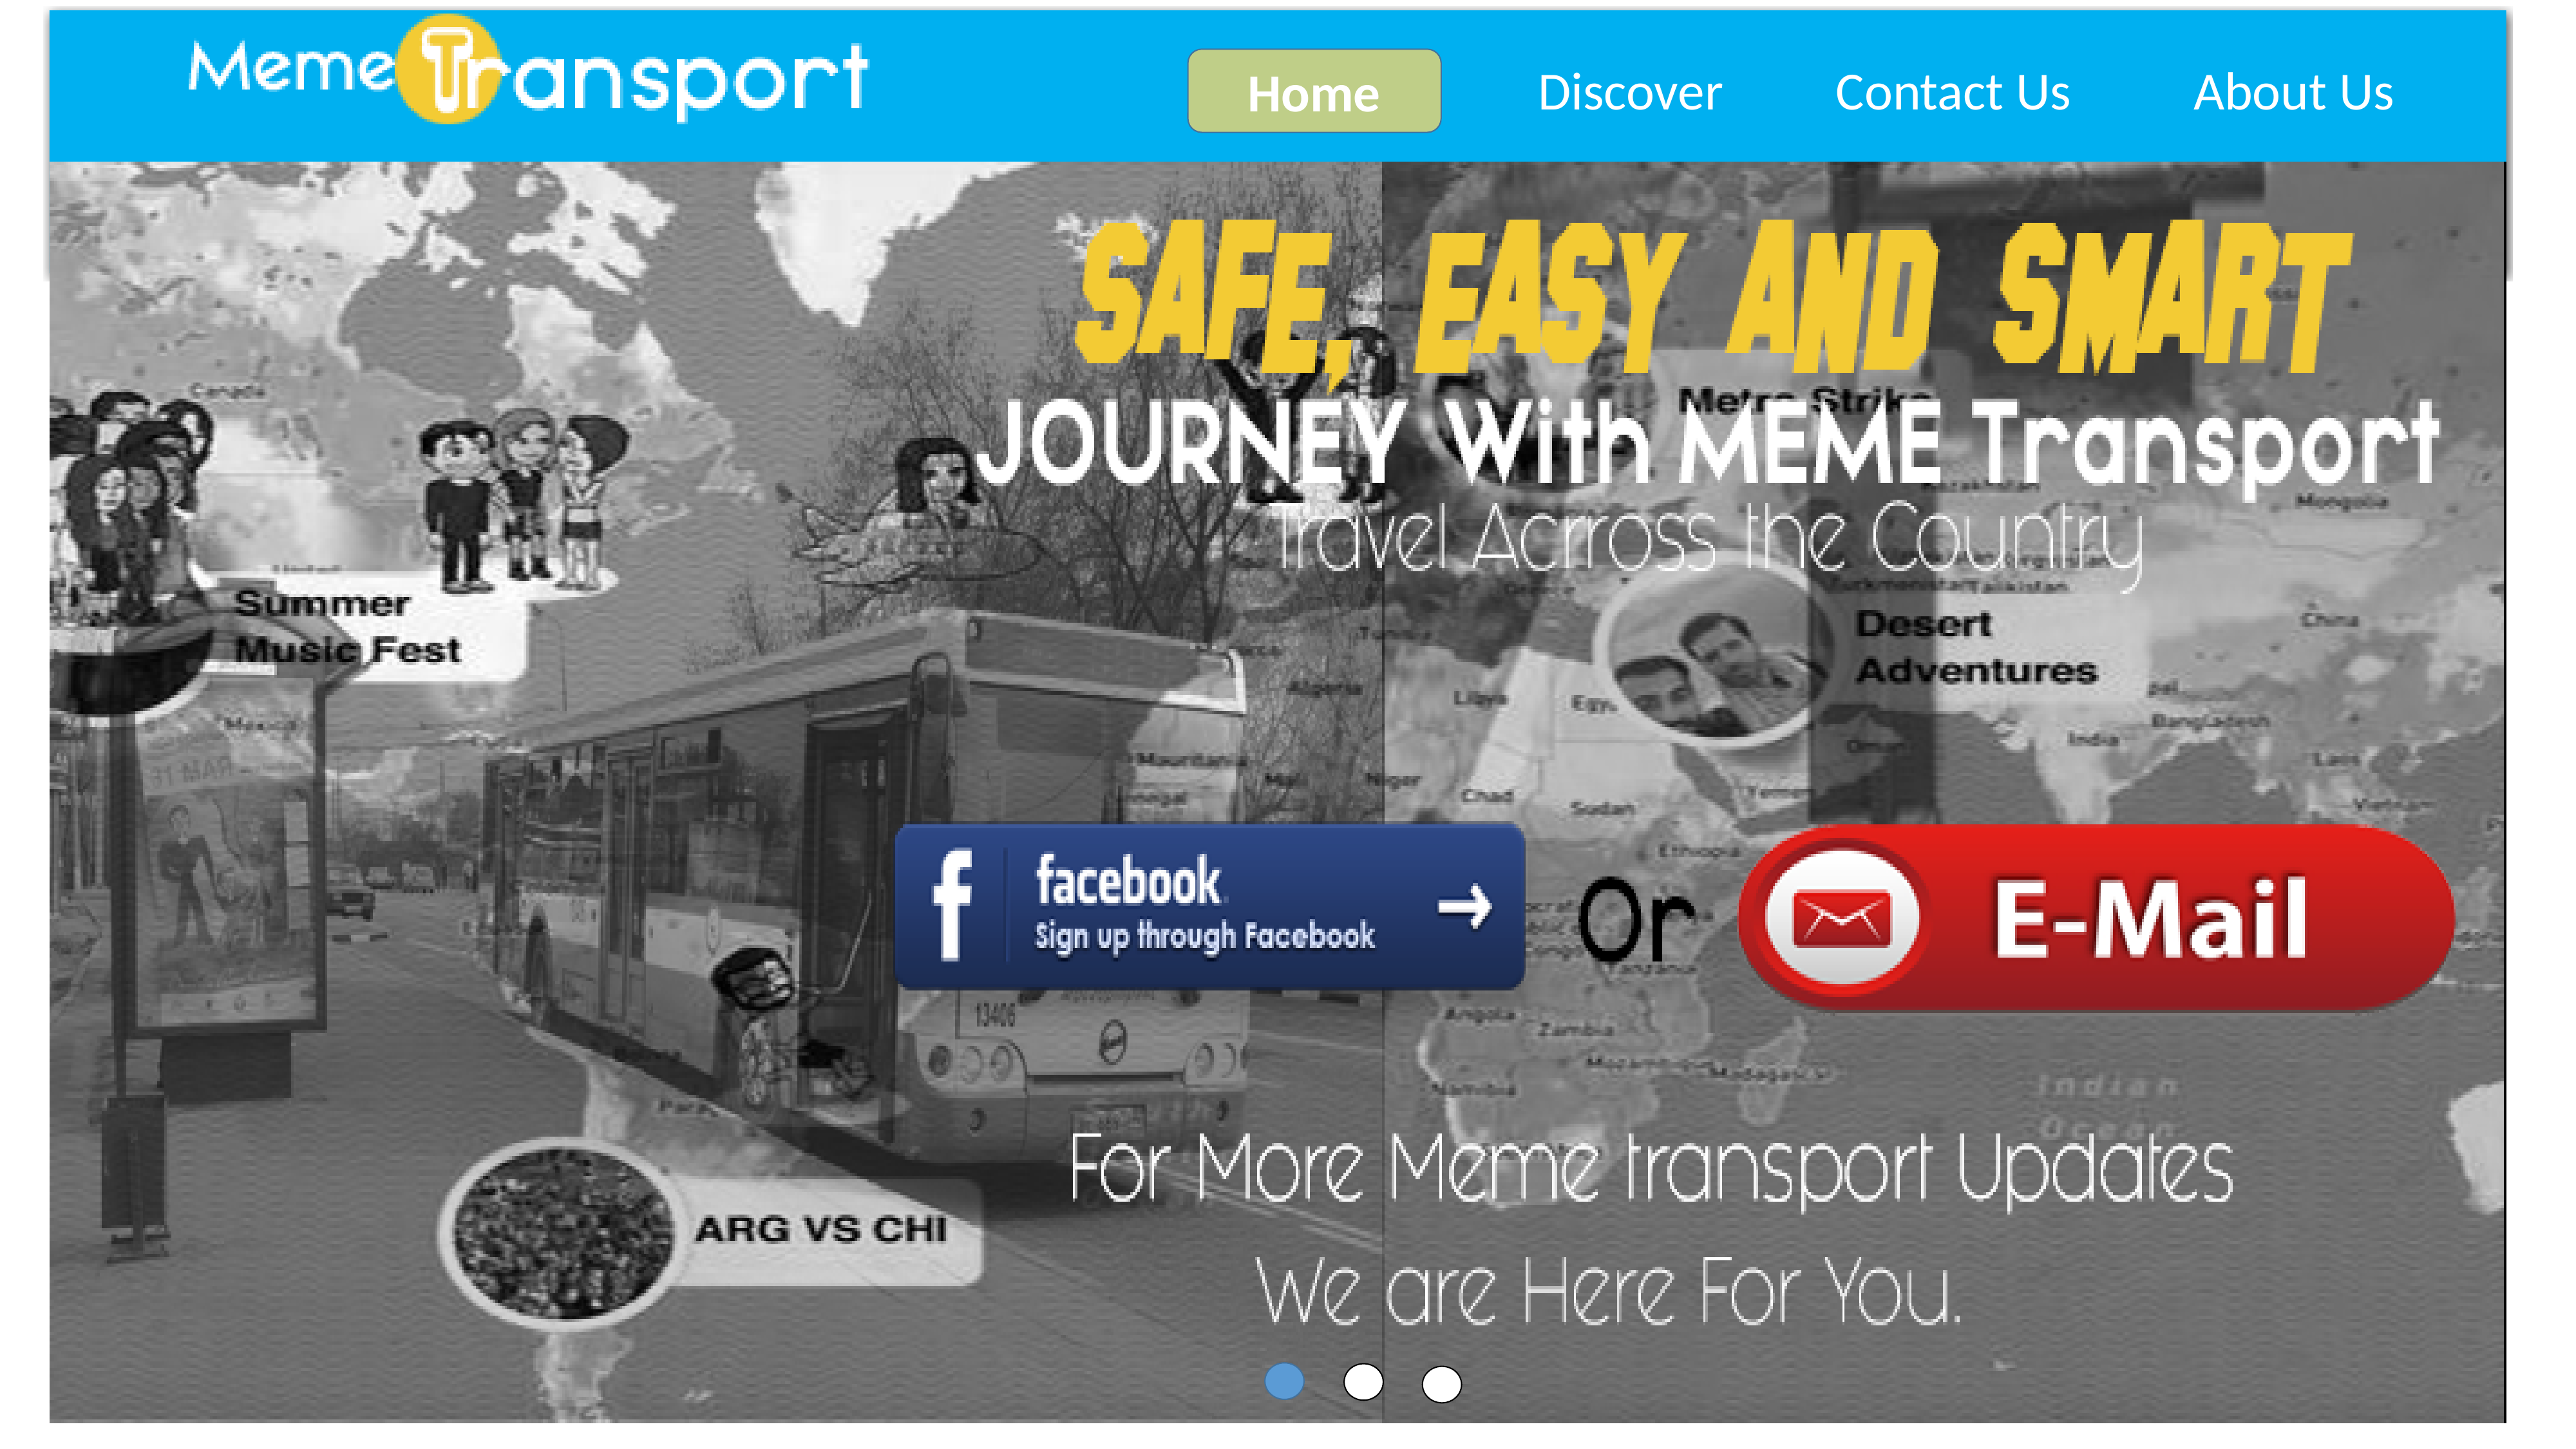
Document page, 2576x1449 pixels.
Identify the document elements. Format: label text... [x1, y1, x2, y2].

picture [795, 57, 840, 108]
text_box About Us [2163, 44, 2425, 133]
picture [576, 57, 623, 108]
picture [844, 44, 869, 108]
picture [677, 57, 727, 124]
picture [632, 57, 668, 110]
picture [254, 52, 290, 91]
picture [358, 14, 513, 124]
picture [189, 41, 249, 89]
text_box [1265, 1363, 1462, 1403]
text_box [49, 10, 2506, 162]
text_box Contact Us [1803, 44, 2105, 133]
picture [49, 162, 2506, 1423]
picture [296, 52, 354, 89]
text_box Home [1183, 46, 1445, 135]
picture [734, 57, 786, 110]
text_box Discover [1500, 44, 1762, 133]
picture [514, 57, 564, 110]
